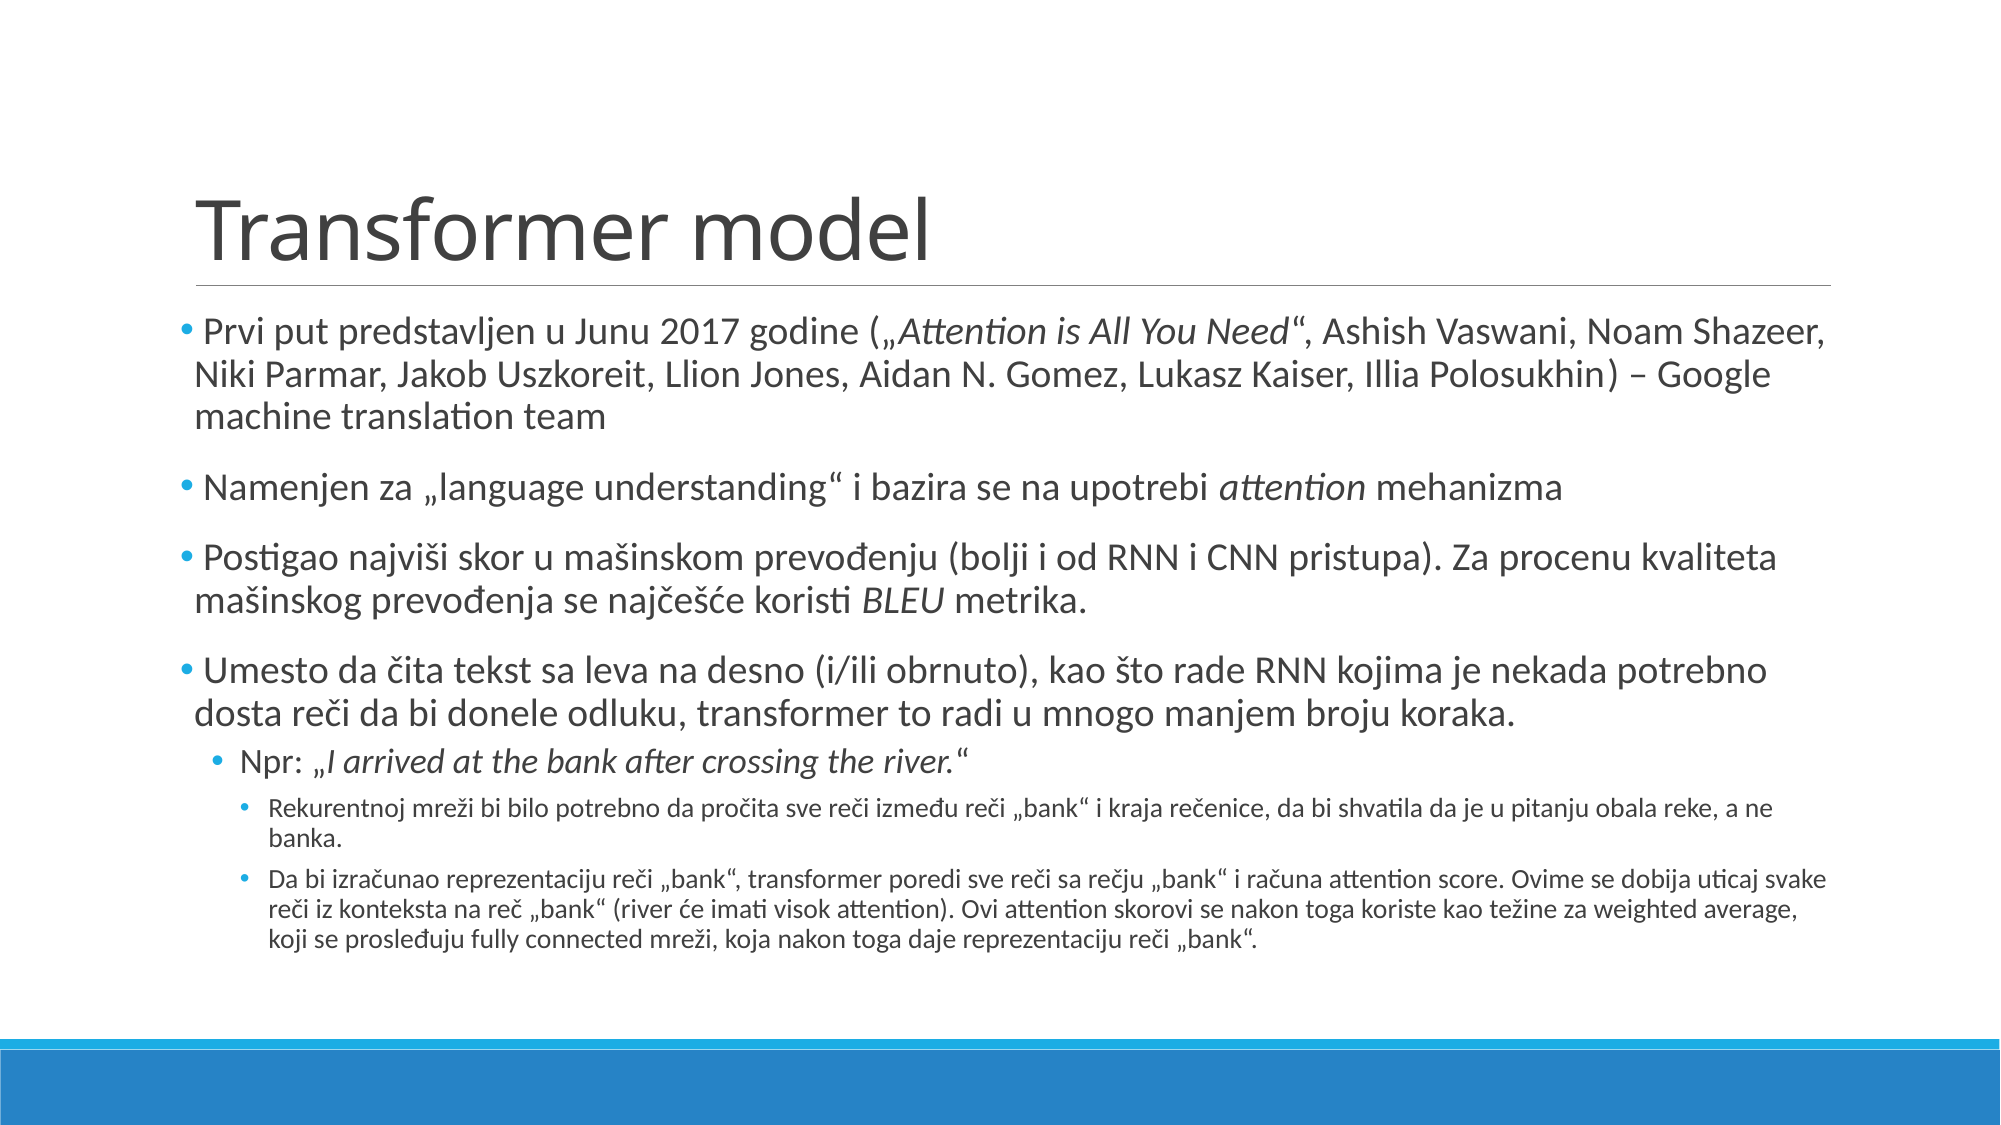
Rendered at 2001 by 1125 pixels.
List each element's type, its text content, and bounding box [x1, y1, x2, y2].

title Transformer model [180, 47, 1830, 285]
list Prvi put predstavljen u Junu 2017 godine („Attention is All You Need“, Ashish Vaswani, Noam Shazeer, Niki Parmar, Jakob Uszkoreit, Llion Jones, Aidan N. Gomez, Lukasz Kaiser, Illia Polosukhin) – Google machine translation team Namenjen za „language understanding“ i bazira se na upotrebi attention mehanizma Postigao najviši skor u mašinskom prevođenju (bolji i od RNN i CNN pristupa). Za procenu kvaliteta mašinskog prevođenja se najčešće koristi BLEU metrika. Umesto da čita tekst sa leva na desno (i/ili obrnuto), kao što rade RNN kojima je nekada potrebno dosta reči da bi donele odluku, transformer to radi u mnogo manjem broju koraka. Npr: „I arrived at the bank after crossing the river.“ Rekurentnoj mreži bi bilo potrebno da pročita sve reči između reči „bank“ i kraja rečenice, da bi shvatila da je u pitanju obala reke, a ne banka. Da bi izračunao reprezentaciju reči „bank“, transformer poredi sve reči sa rečju „bank“ i računa attention score. Ovime se dobija uticaj svake reči iz konteksta na reč „bank“ (river će imati visok attention). Ovi attention skorovi se nakon toga koriste kao težine za weighted average, koji se prosleđuju fully connected mreži, koja nakon toga daje reprezentaciju reči „bank“. [180, 302, 1830, 963]
